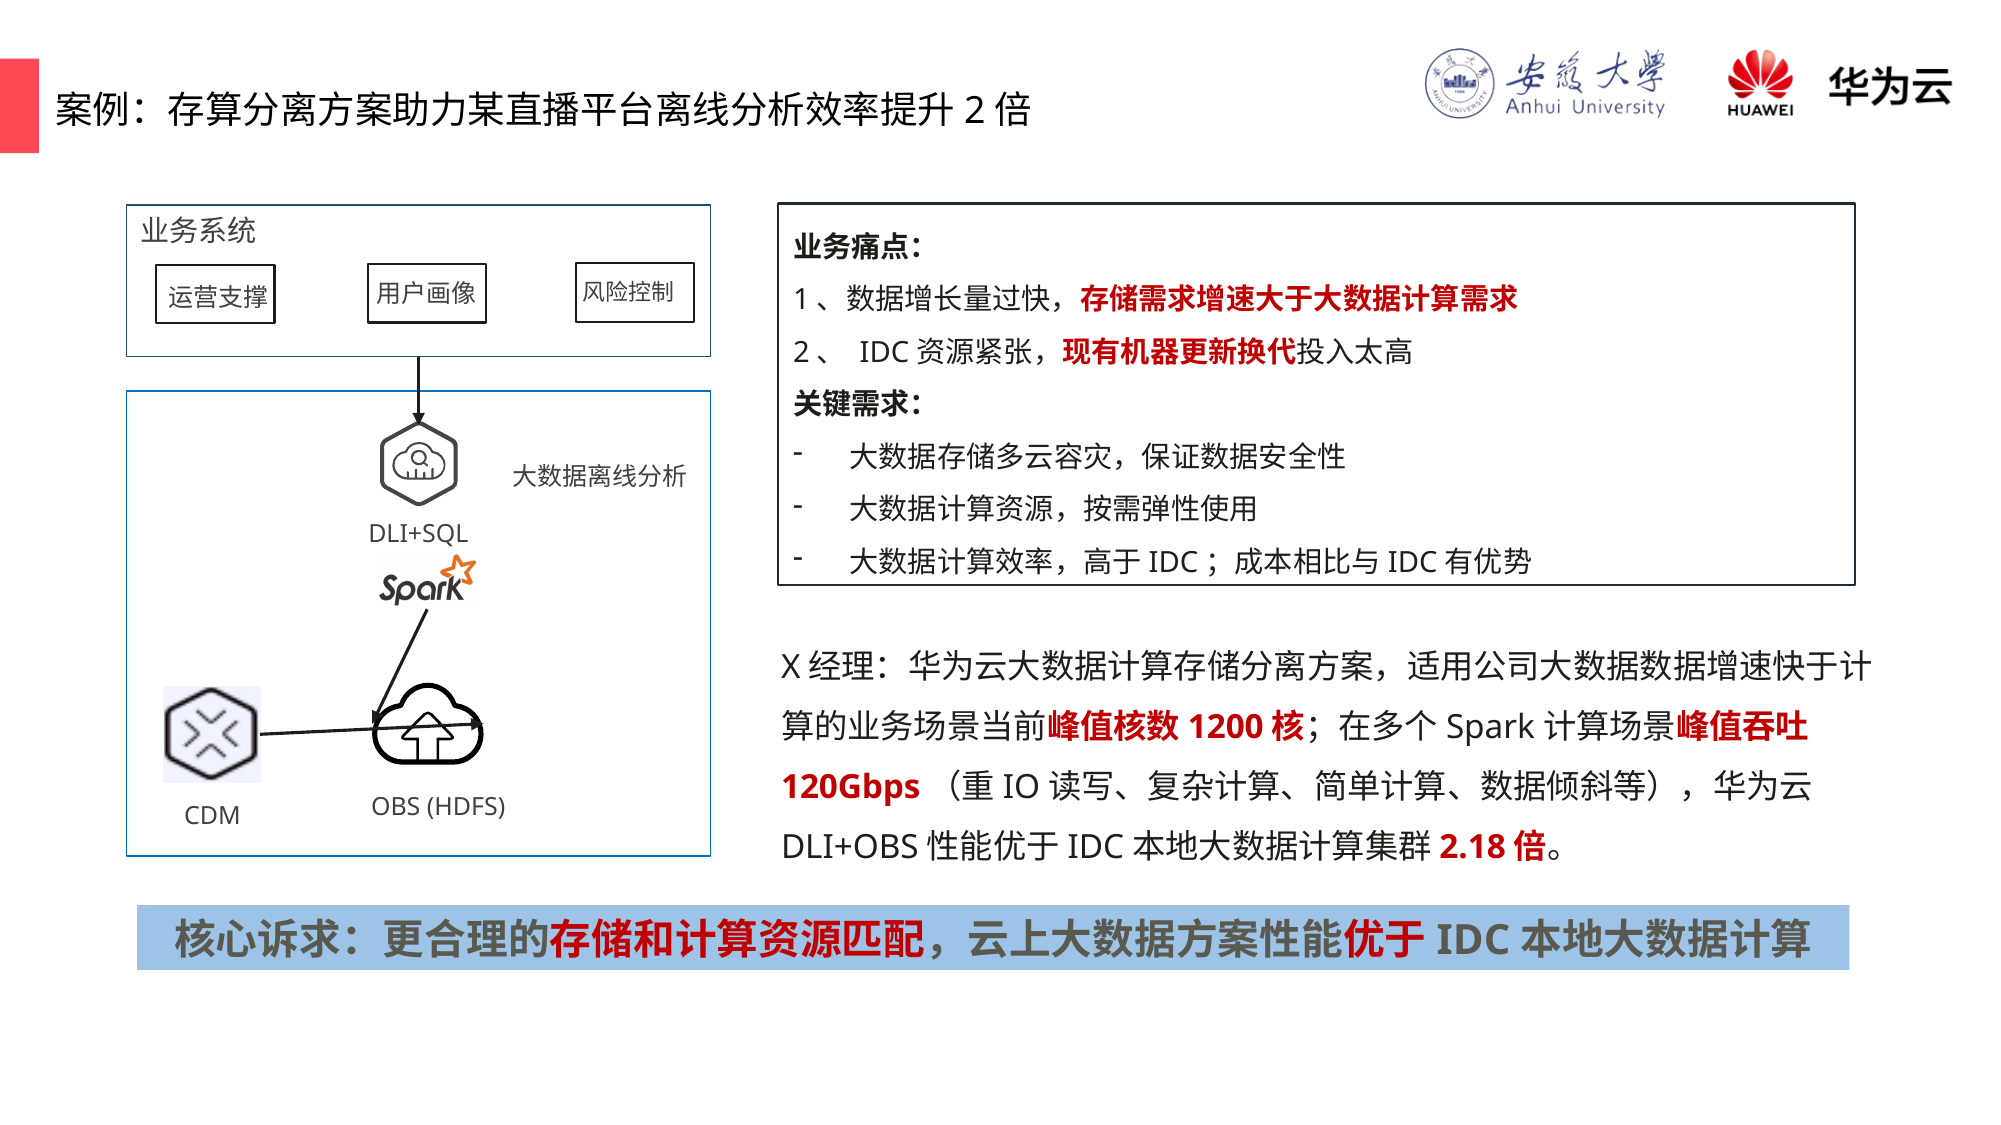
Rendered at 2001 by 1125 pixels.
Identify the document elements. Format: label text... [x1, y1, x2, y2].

text_box [0, 58, 39, 154]
text_box 案例：存算分离方案助力某直播平台离线分析效率提升2倍 [39, 58, 1931, 154]
text_box 核心诉求：更合理的存储和计算资源匹配，云上大数据方案性能优于IDC本地大数据计算 [137, 905, 1850, 970]
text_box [124, 203, 1889, 876]
picture [1424, 48, 1666, 119]
picture [1726, 48, 1955, 119]
